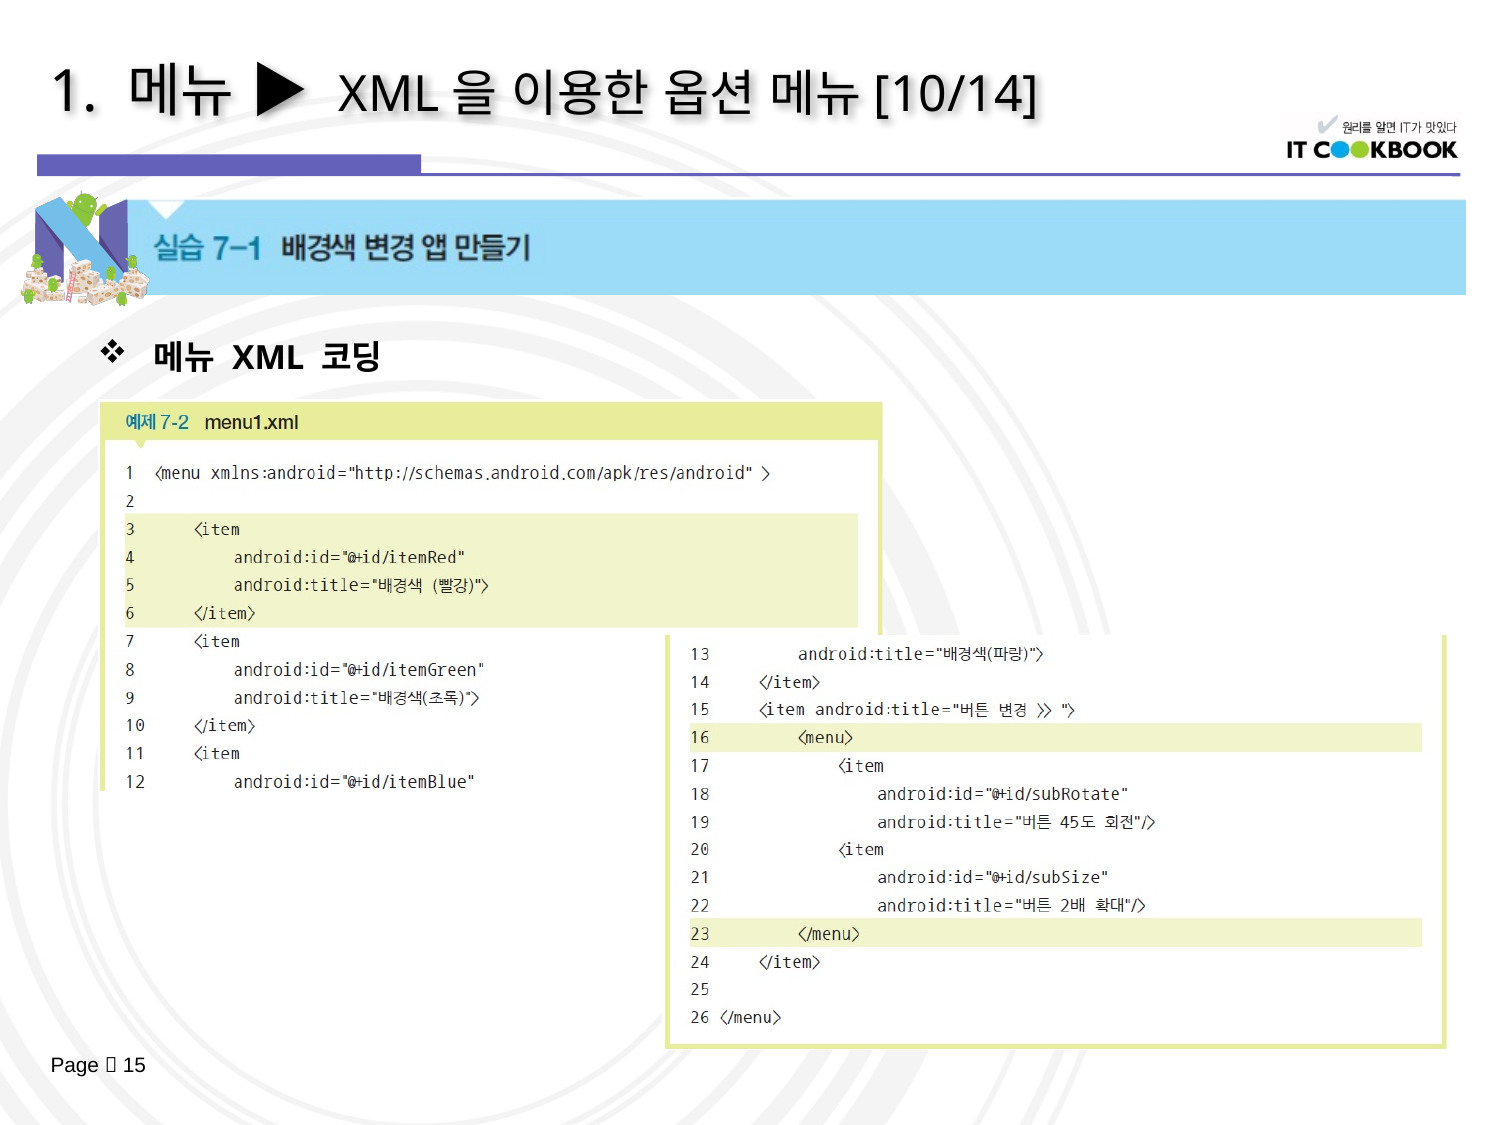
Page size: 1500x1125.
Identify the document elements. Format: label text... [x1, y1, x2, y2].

picture [0, 35, 1500, 1125]
list 메뉴 XML 코딩 [54, 335, 1500, 1051]
title 1. 메뉴 ▶ XML을 이용한 옵션 메뉴[10/14] [48, 53, 1448, 161]
